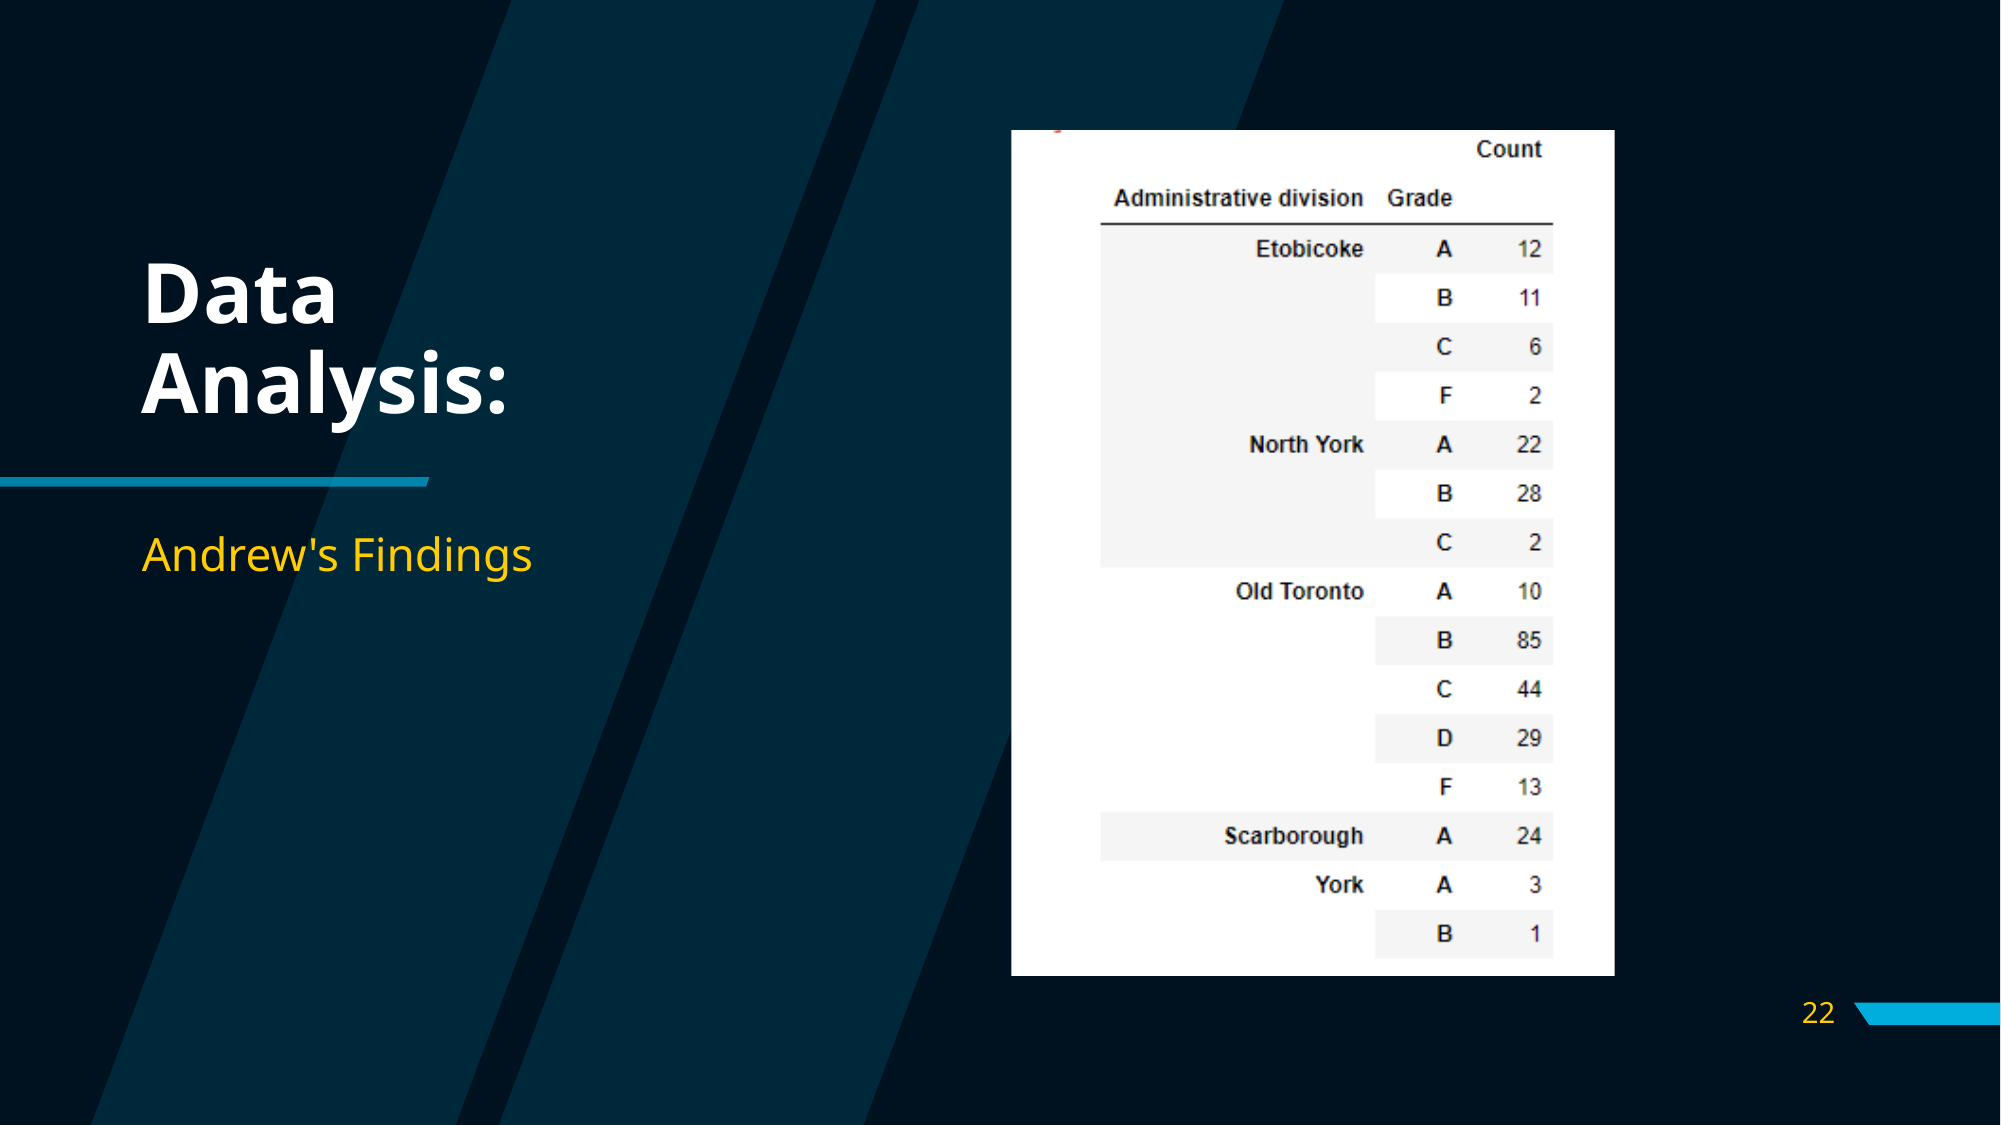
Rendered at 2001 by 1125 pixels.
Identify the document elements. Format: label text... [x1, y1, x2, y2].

list Andrew's Findings [126, 524, 591, 879]
title Data Analysis: [126, 216, 591, 467]
picture [1011, 130, 1615, 976]
slide_number 22 [1760, 984, 1851, 1045]
